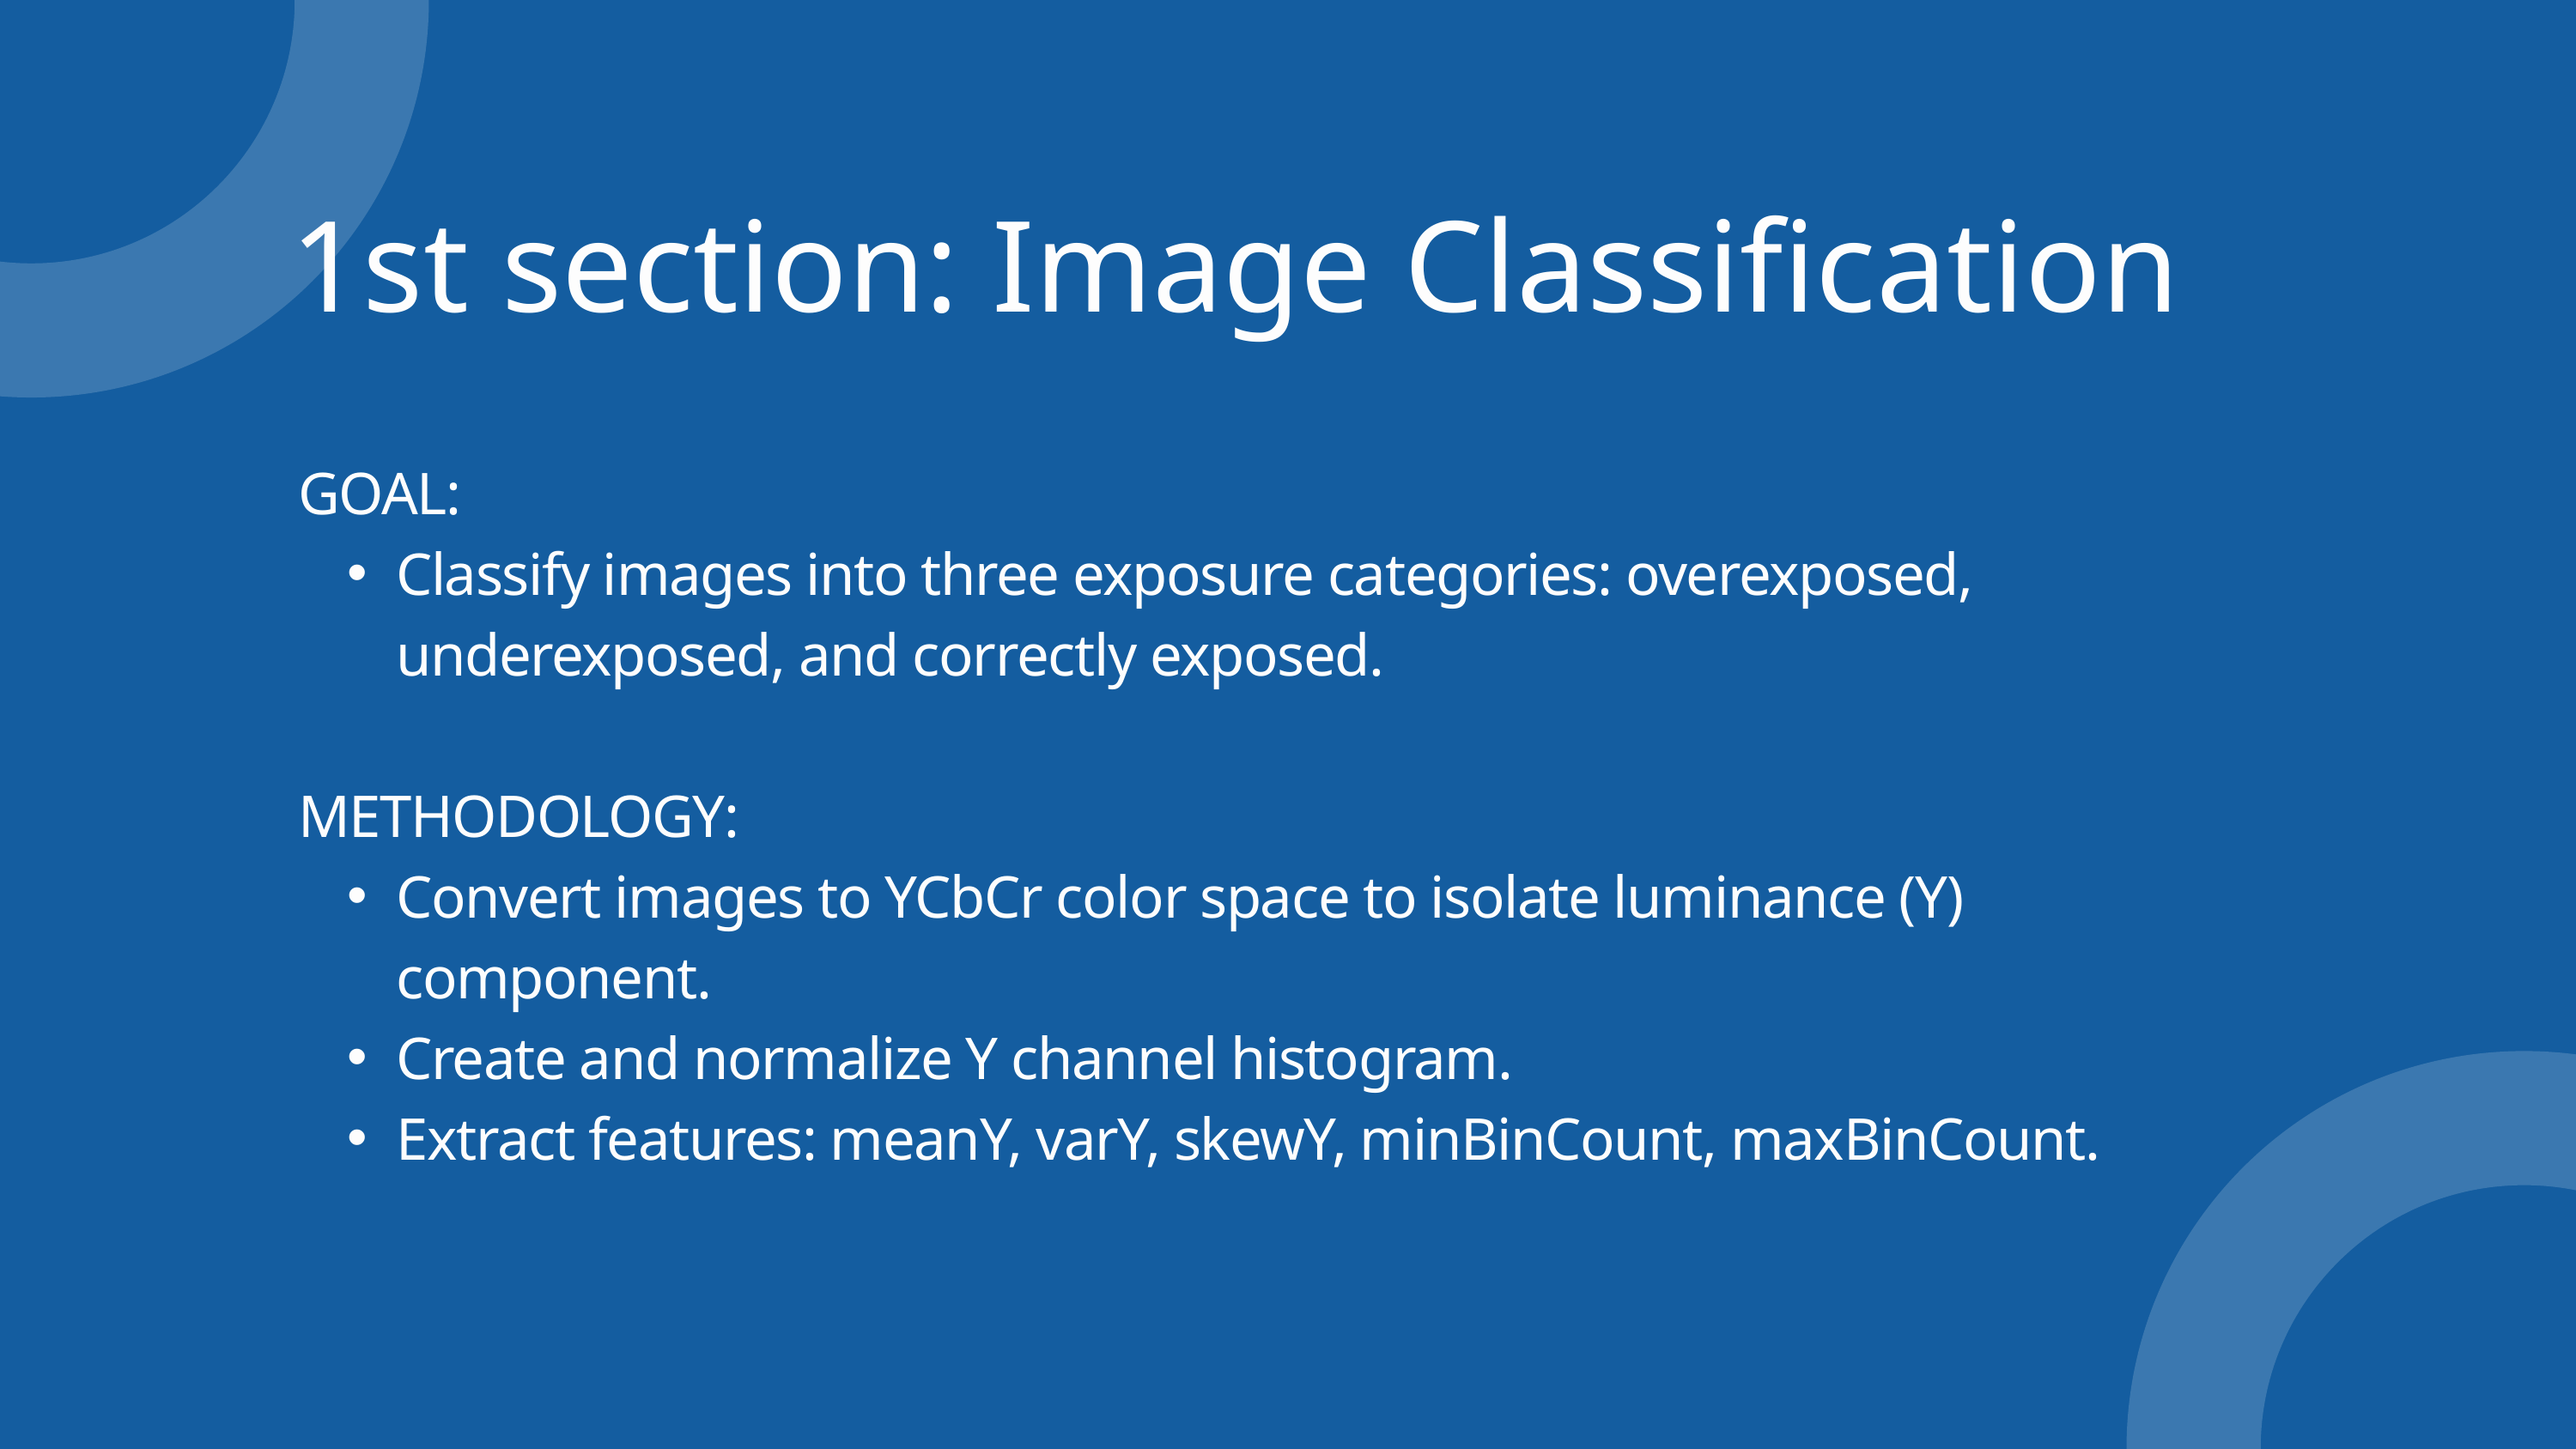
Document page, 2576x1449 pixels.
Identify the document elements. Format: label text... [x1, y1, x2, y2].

text_box GOAL: Classify images into three exposure categories: overexposed, underexposed, and correctly exposed. METHODOLOGY: Convert images to YCbCr color space to isolate luminance (Y) component. Create and normalize Y channel histogram. Extract features: meanY, varY, skewY, minBinCount, maxBinCount. [298, 445, 2278, 1172]
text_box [0, 0, 362, 331]
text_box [2193, 1118, 2576, 1449]
text_box 1st section: Image Classification [361, 161, 2360, 337]
